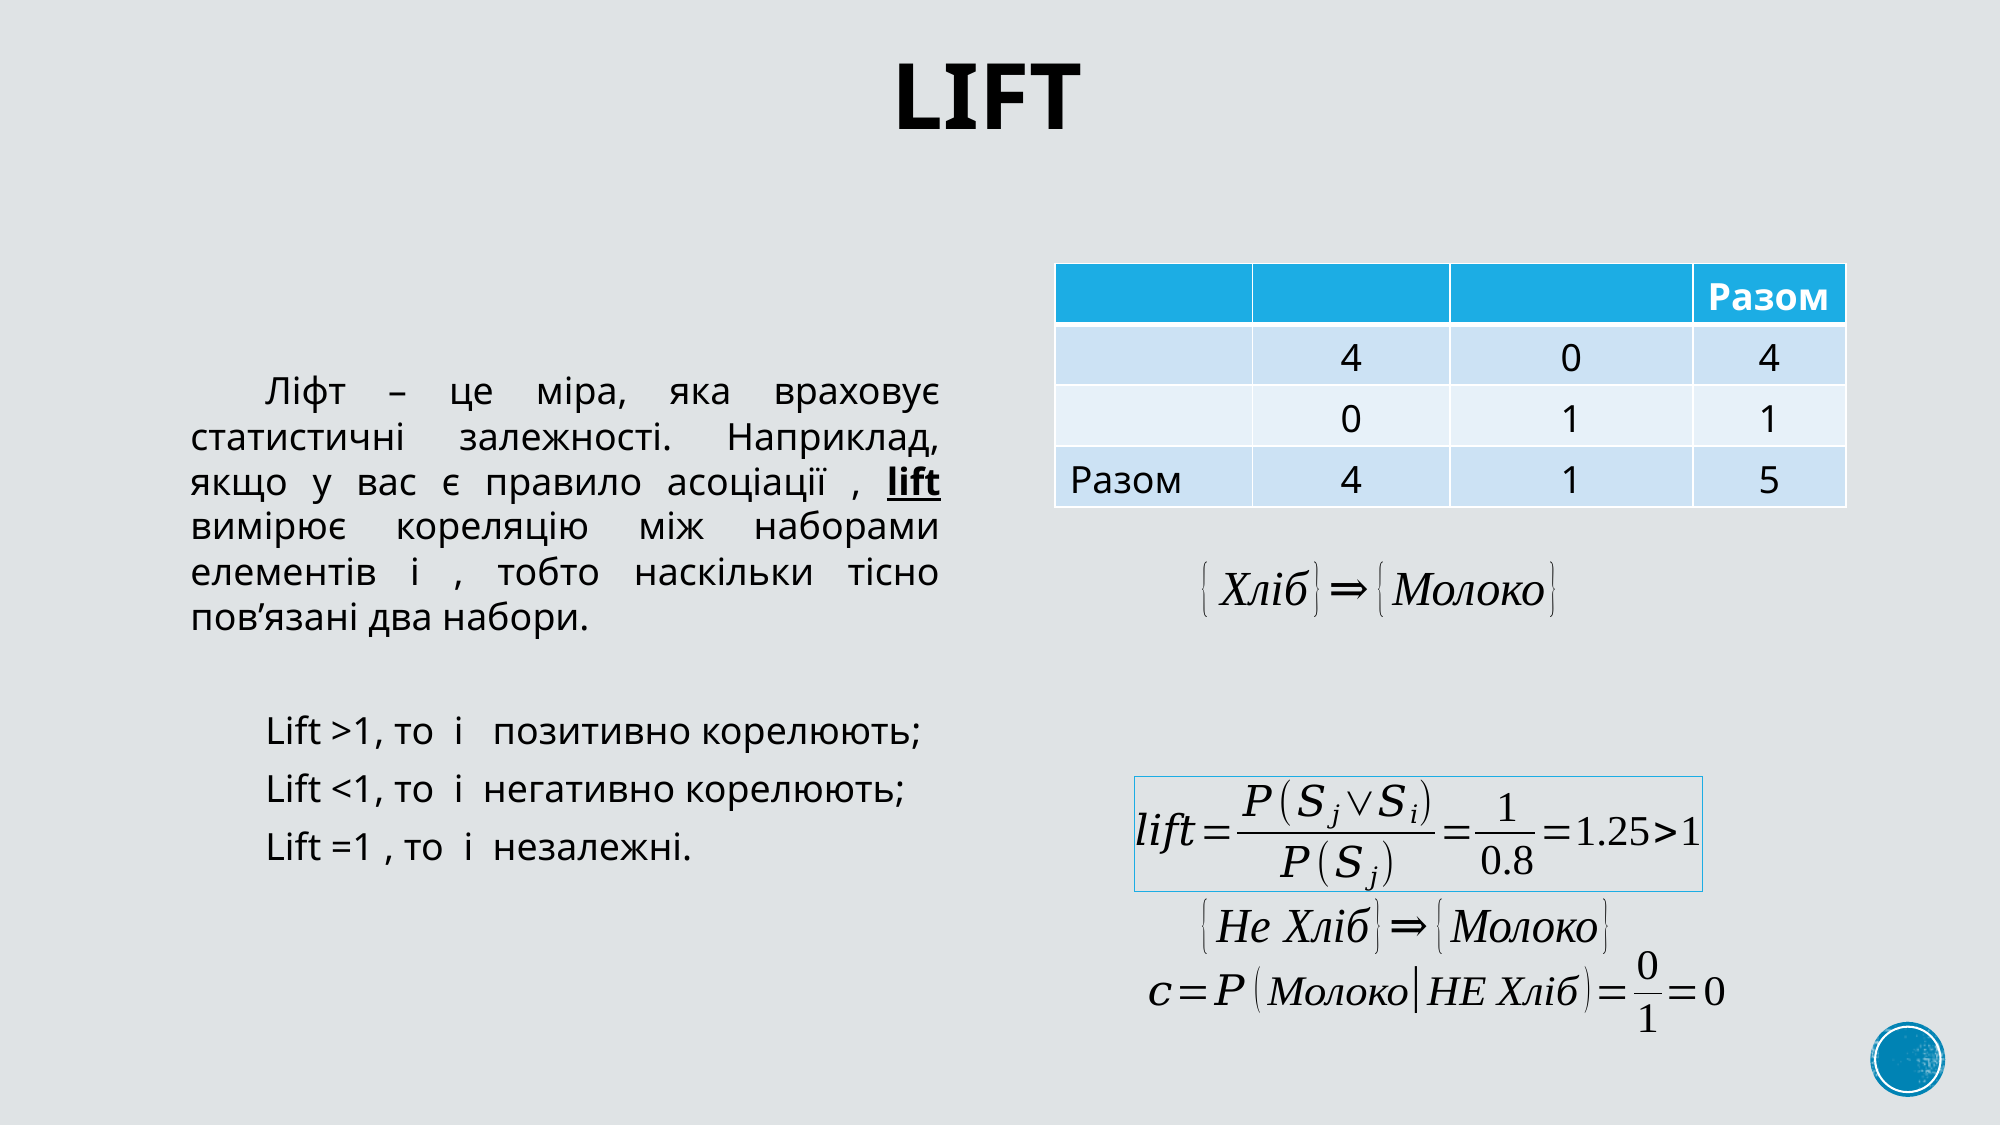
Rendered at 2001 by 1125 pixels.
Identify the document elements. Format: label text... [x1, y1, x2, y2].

title Lift [173, 18, 1824, 181]
